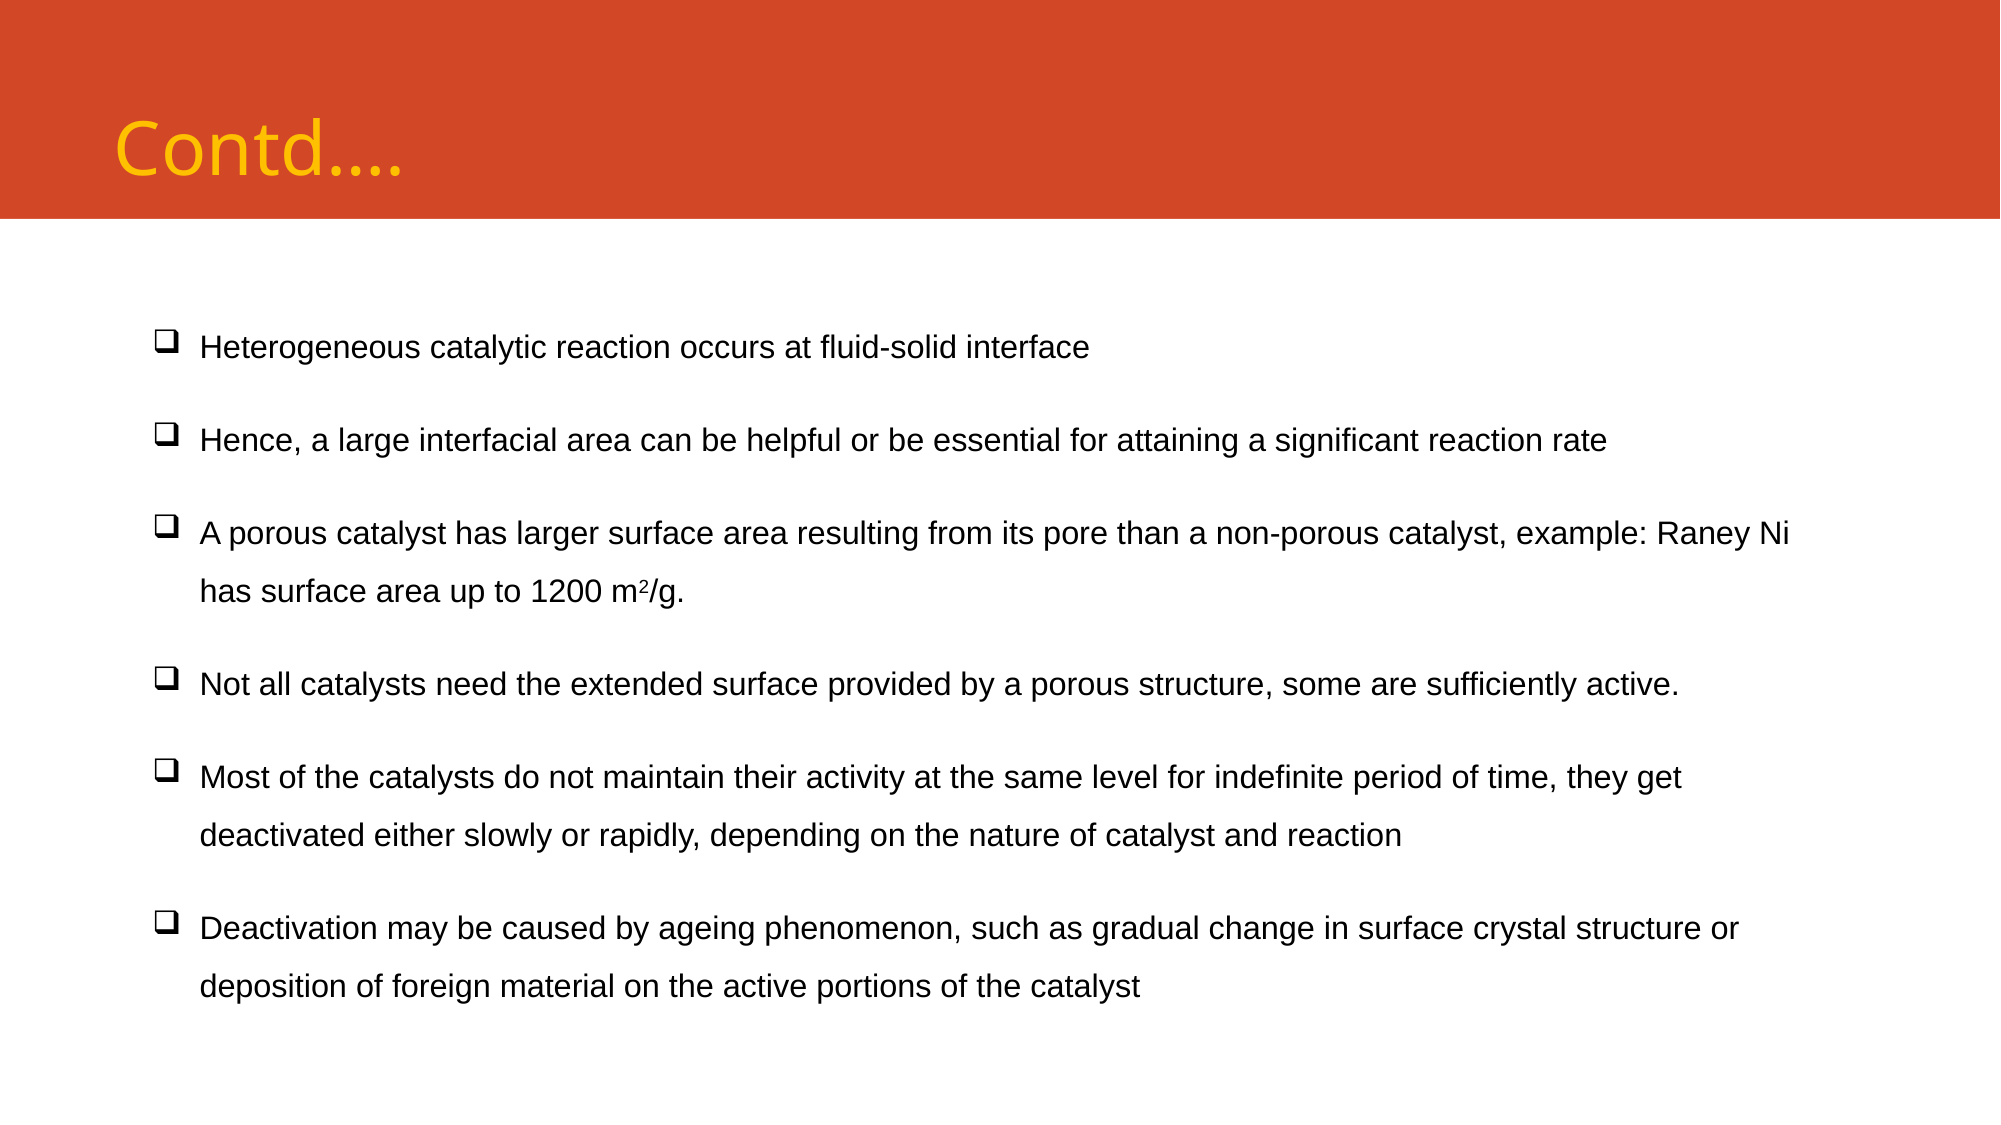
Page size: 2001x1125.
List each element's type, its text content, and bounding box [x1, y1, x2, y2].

text_box Contd…. [99, 0, 1863, 199]
text_box Heterogeneous catalytic reaction occurs at fluid-solid interface Hence, a large interfacial area can be helpful or be essential for attaining a significant reaction rate A porous catalyst has larger surface area resulting from its pore than a non-porous catalyst, example: Raney Ni has surface area up to 1200 m2/g. Not all catalysts need the extended surface provided by a porous structure, some are sufficiently active. Most of the catalysts do not maintain their activity at the same level for indefinite period of time, they get deactivated either slowly or rapidly, depending on the nature of catalyst and reaction Deactivation may be caused by ageing phenomenon, such as gradual change in surface crystal structure or deposition of foreign material on the active portions of the catalyst [137, 299, 1863, 1014]
